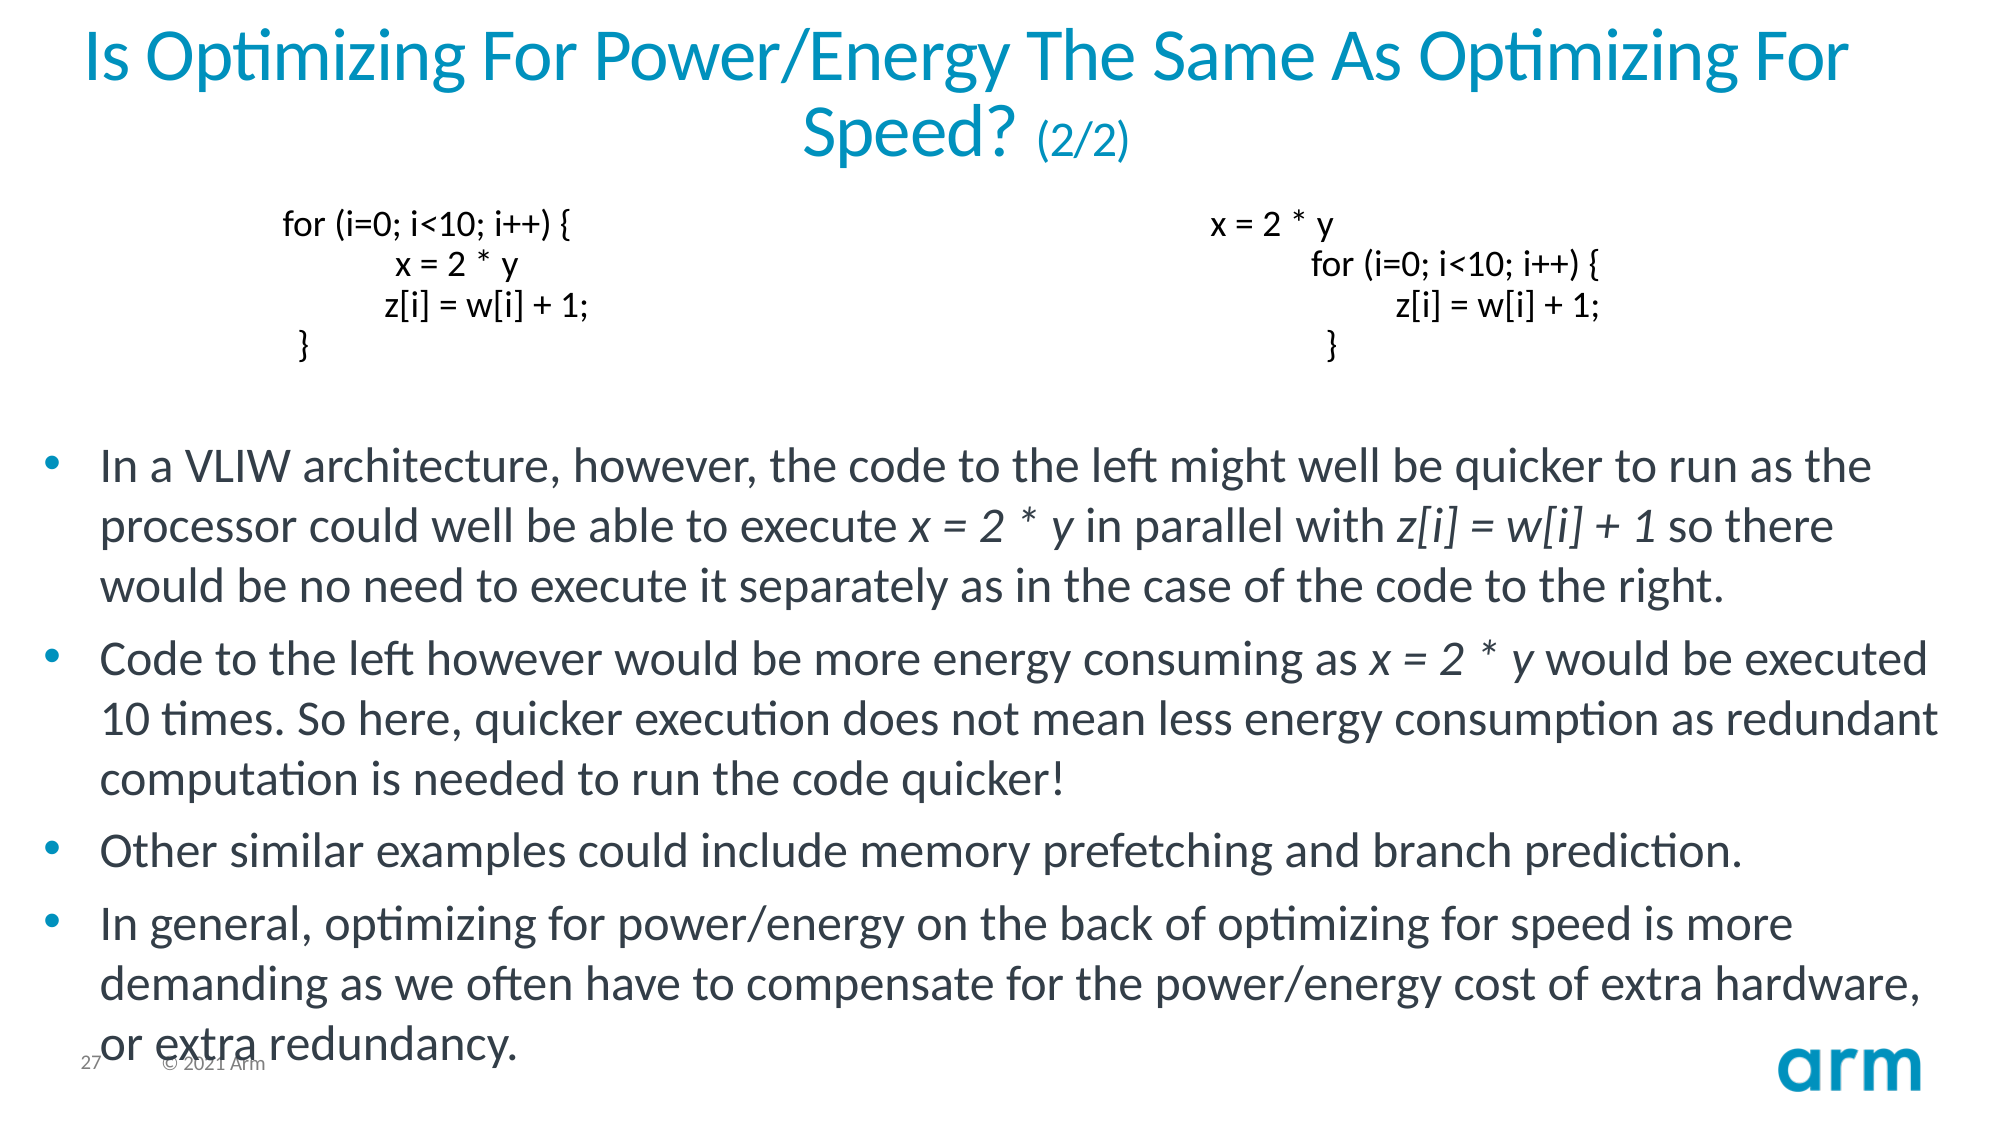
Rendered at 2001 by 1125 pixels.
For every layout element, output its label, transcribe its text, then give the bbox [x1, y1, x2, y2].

list In a VLIW architecture, however, the code to the left might well be quicker to run as the processor could well be able to execute x = 2 * y in parallel with z[i] = w[i] + 1 so there would be no need to execute it separately as in the case of the code to the right. Code to the left however would be more energy consuming as x = 2 * y would be executed 10 times. So here, quicker execution does not mean less energy consumption as redundant computation is needed to run the code quicker! Other similar examples could include memory prefetching and branch prediction. In general, optimizing for power/energy on the back of optimizing for speed is more demanding as we often have to compensate for the power/energy cost of extra hardware, or extra redundancy. [43, 432, 1969, 1094]
text_box x = 2 * y for (i=0; i<10; i++) { z[i] = w[i] + 1; } [1119, 196, 1793, 414]
text_box for (i=0; i<10; i++) { x = 2 * y z[i] = w[i] + 1; } [90, 196, 764, 414]
title Is Optimizing For Power/Energy The Same As Optimizing For Speed? (2/2) [0, 19, 1933, 197]
